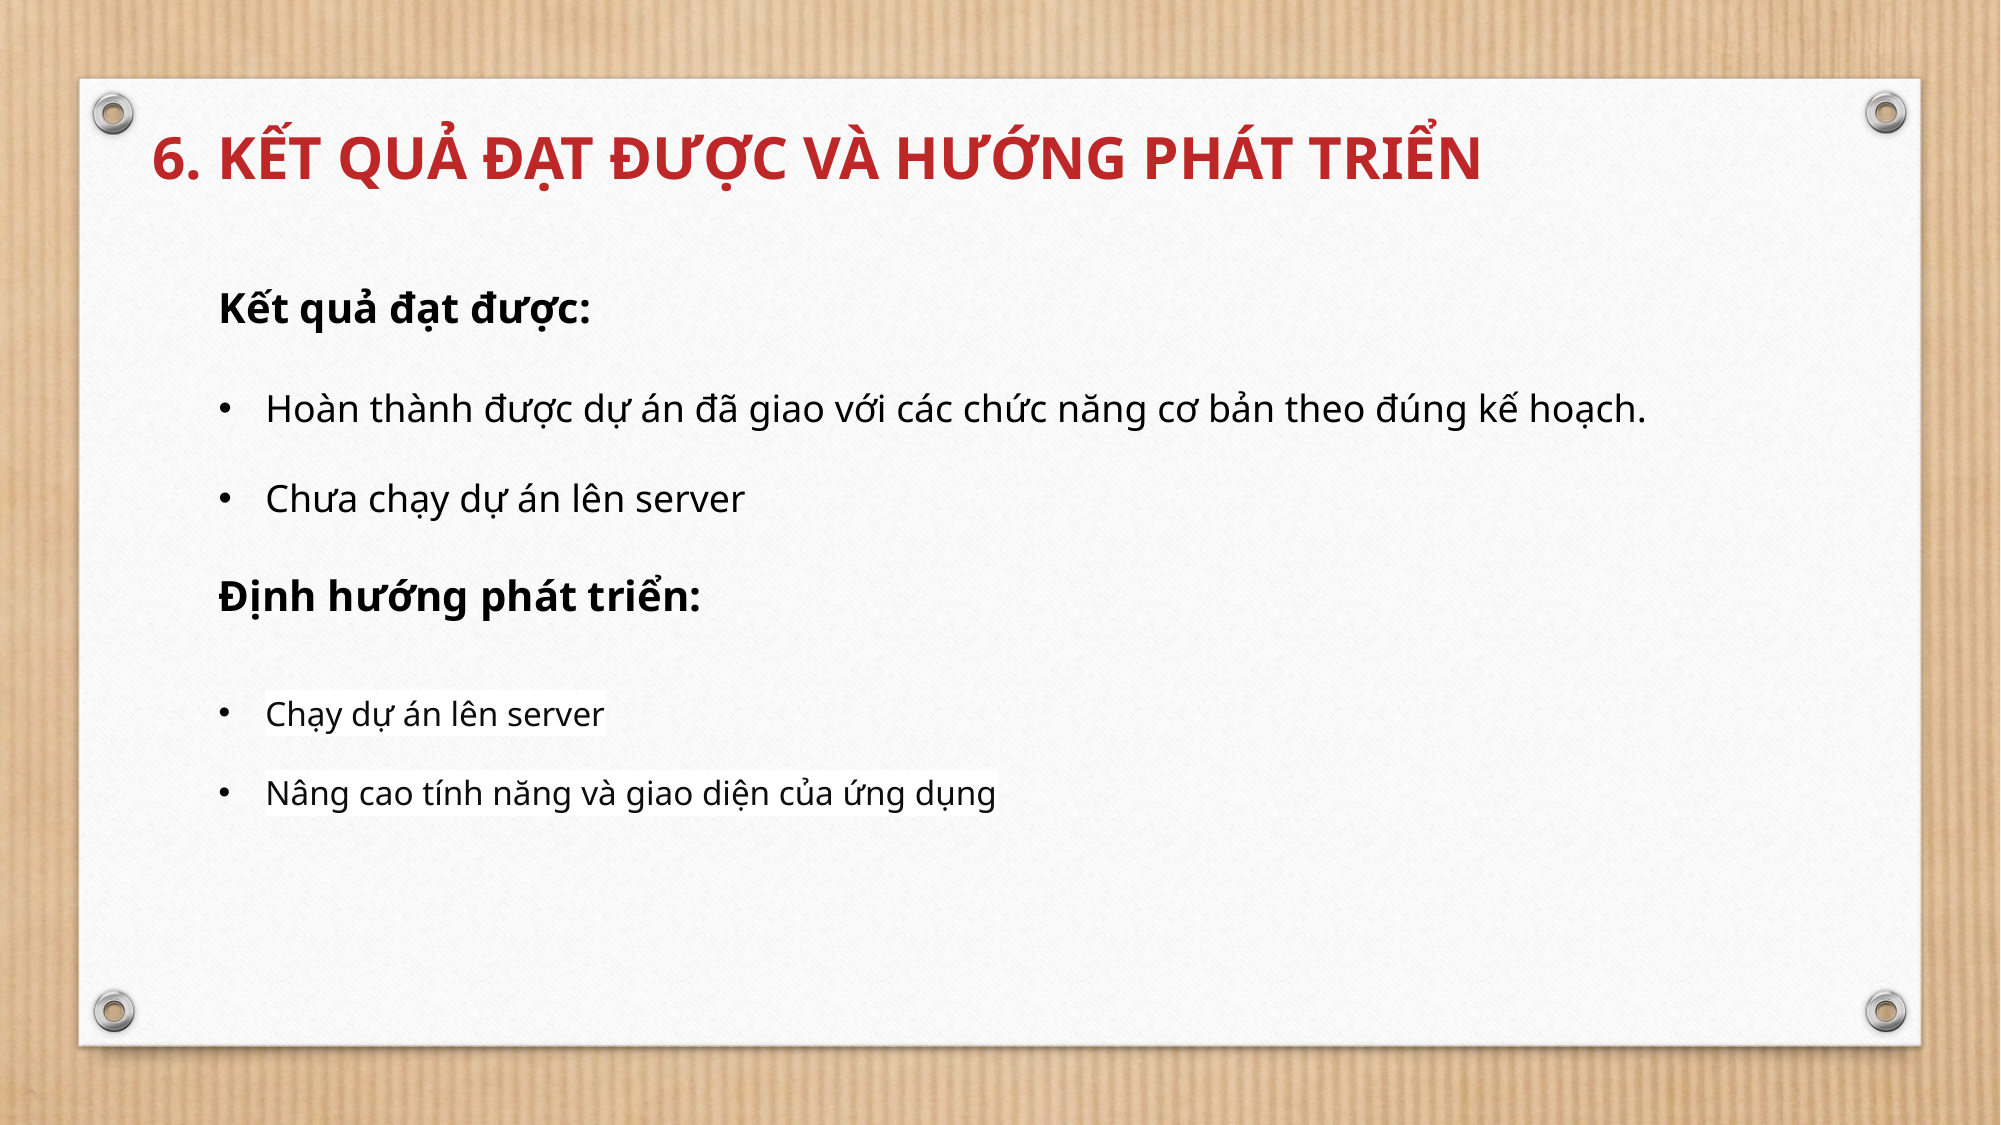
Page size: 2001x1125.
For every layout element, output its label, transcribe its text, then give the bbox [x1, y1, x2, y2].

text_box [203, 562, 1958, 972]
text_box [203, 274, 1958, 562]
title 6. KẾT QUẢ ĐẠT ĐƯỢC VÀ HƯỚNG PHÁT TRIỂN [137, 83, 1667, 239]
picture [0, 0, 2001, 1125]
